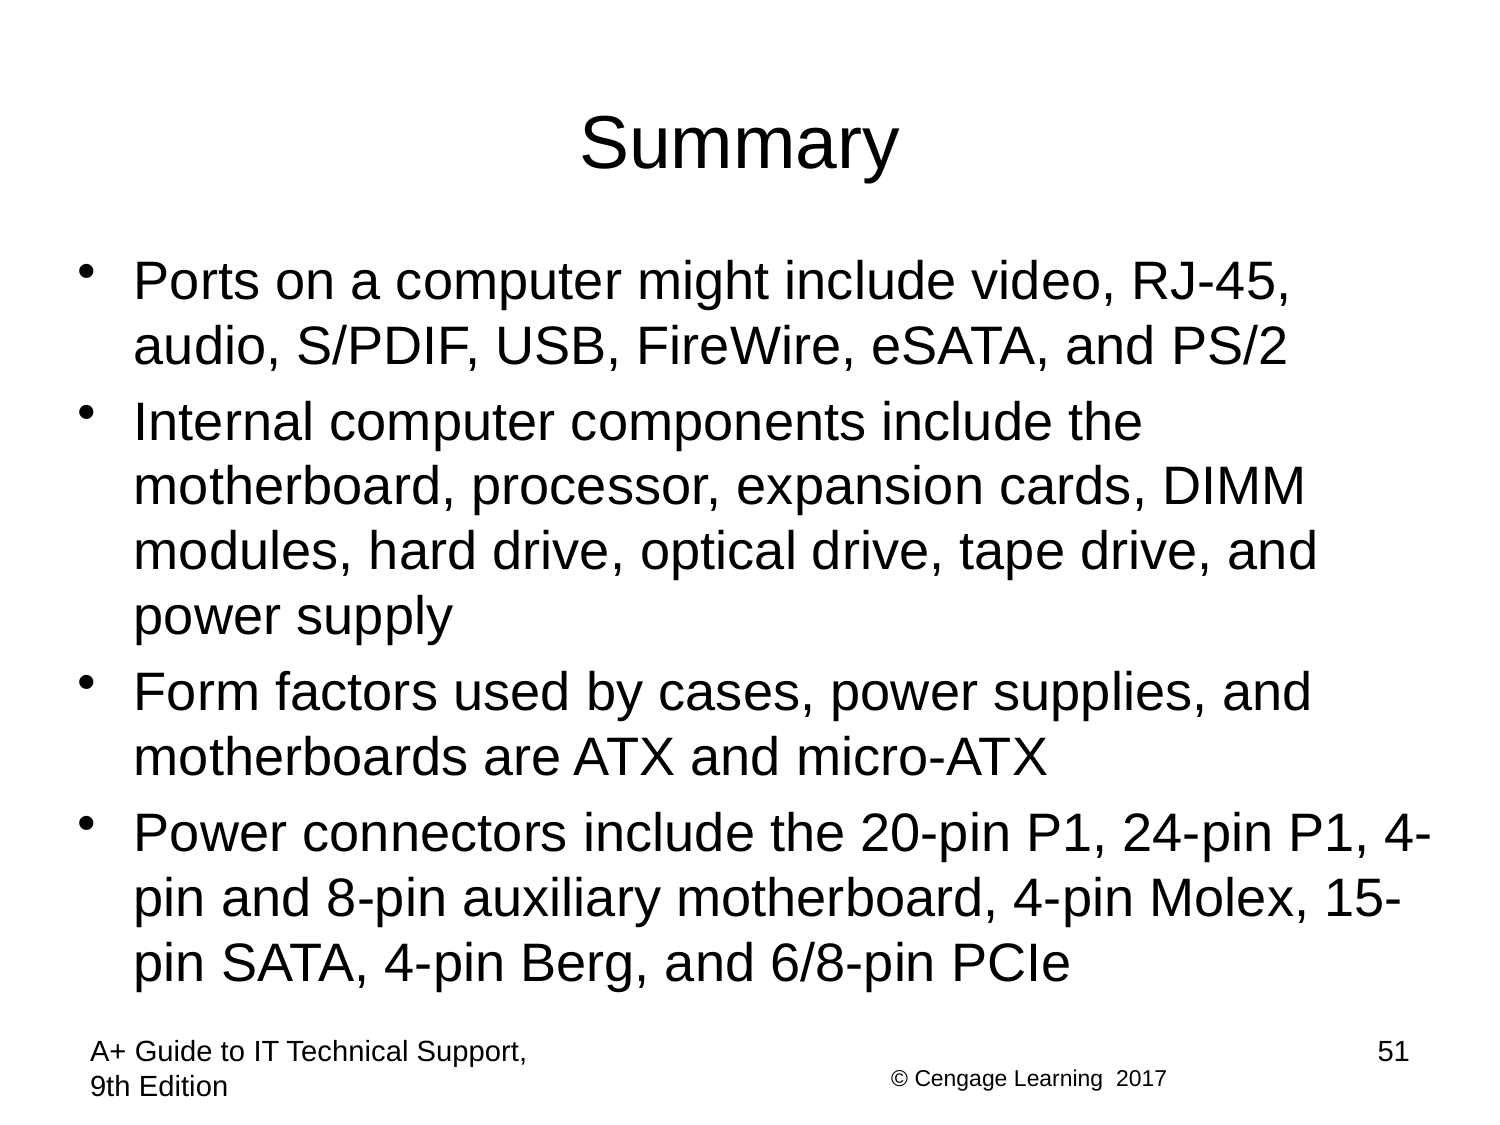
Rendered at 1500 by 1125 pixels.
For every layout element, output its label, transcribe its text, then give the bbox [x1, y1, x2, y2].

list Ports on a computer might include video, RJ-45, audio, S/PDIF, USB, FireWire, eSATA, and PS/2 Internal computer components include the motherboard, processor, expansion cards, DIMM modules, hard drive, optical drive, tape drive, and power supply Form factors used by cases, power supplies, and motherboards are ATX and micro-ATX Power connectors include the 20-pin P1, 24-pin P1, 4-pin and 8-pin auxiliary motherboard, 4-pin Molex, 15-pin SATA, 4-pin Berg, and 6/8-pin PCIe [62, 237, 1450, 988]
slide_number 51 [1312, 1024, 1426, 1103]
title Summary [75, 45, 1425, 233]
footer A+ Guide to IT Technical Support, 9th Edition [74, 1024, 588, 1103]
